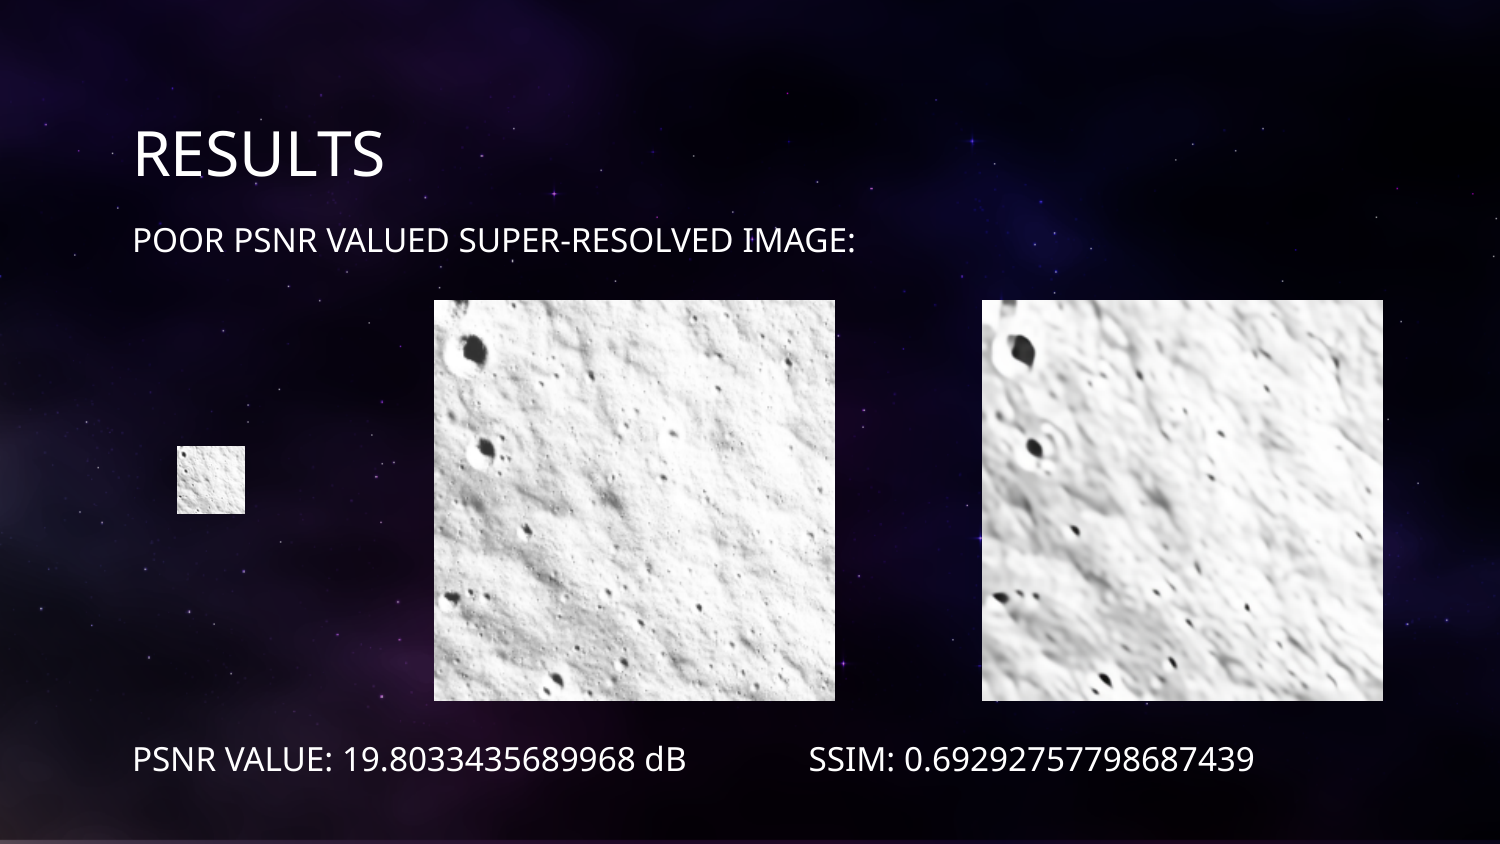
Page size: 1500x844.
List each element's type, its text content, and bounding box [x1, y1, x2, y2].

picture [0, 0, 1500, 844]
title RESULTS [116, 98, 1383, 193]
list POOR PSNR VALUED SUPER-RESOLVED IMAGE: PSNR VALUE: 19.8033435689968 dB SSIM: 0.69292757798687439 [116, 204, 1383, 756]
